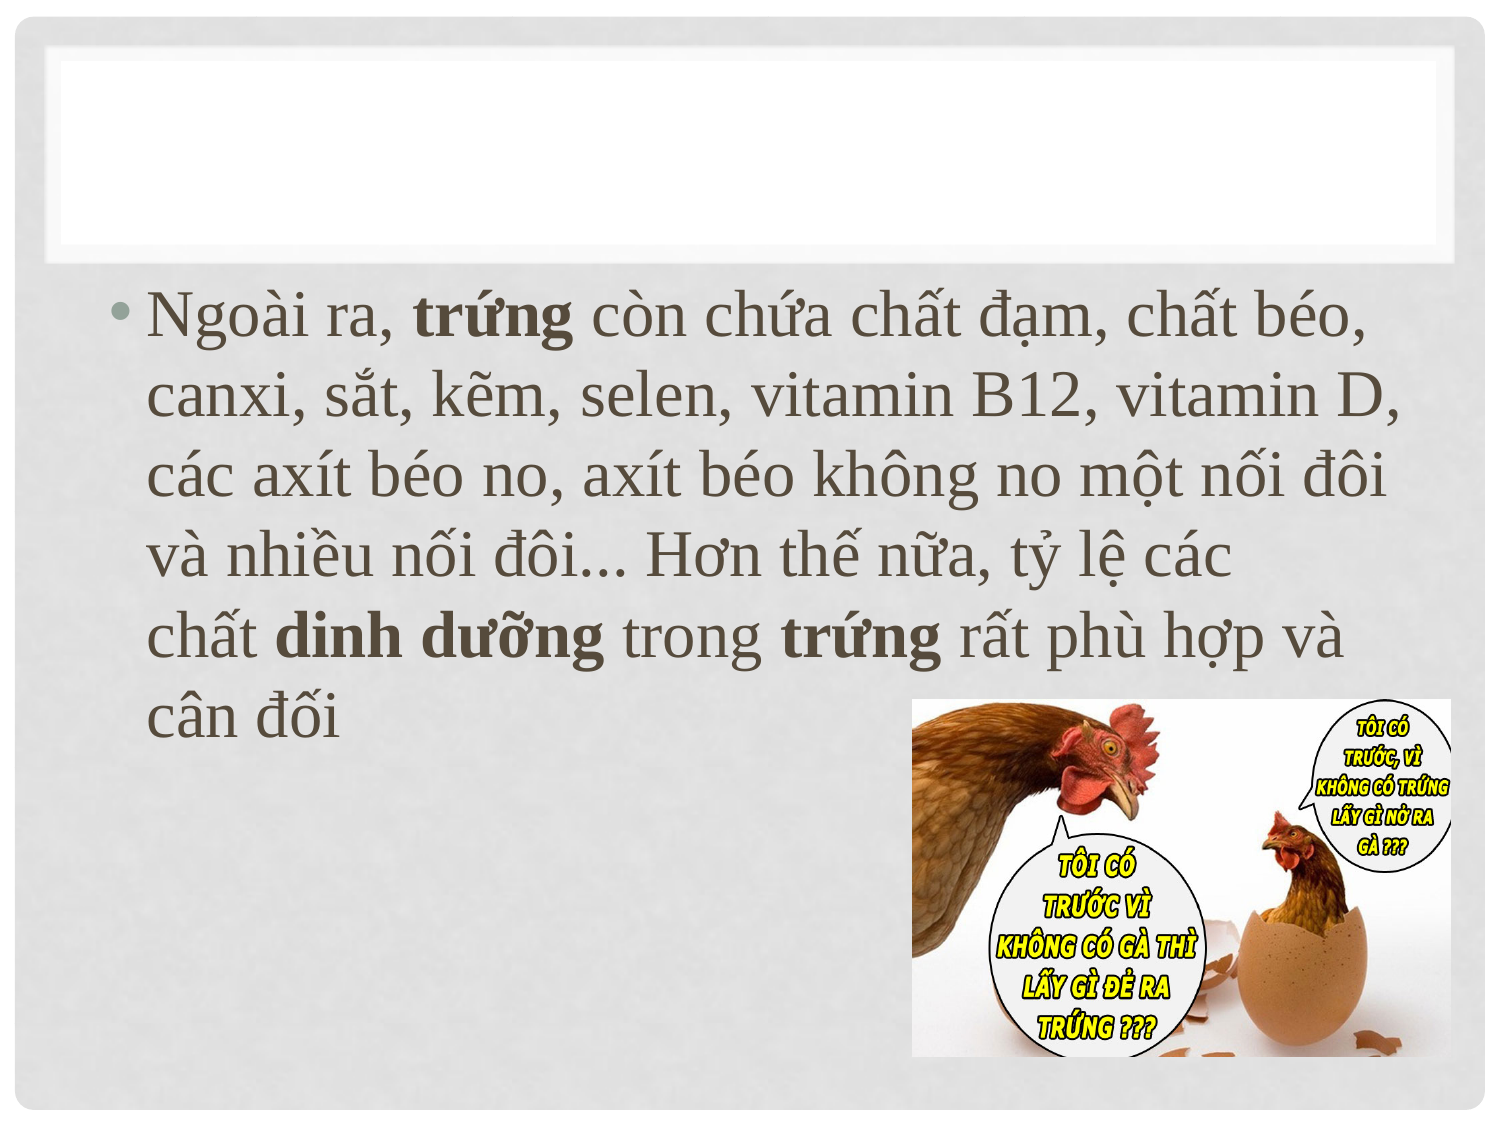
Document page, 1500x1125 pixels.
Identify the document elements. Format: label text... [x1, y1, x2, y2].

picture [912, 699, 1451, 1058]
list Ngoài ra, trứng còn chứa chất đạm, chất béo, canxi, sắt, kẽm, selen, vitamin B12, vitamin D, các axít béo no, axít béo không no một nối đôi và nhiều nối đôi... Hơn thế nữa, tỷ lệ các chất dinh dưỡng trong trứng rất phù hợp và cân đối [75, 262, 1425, 1005]
